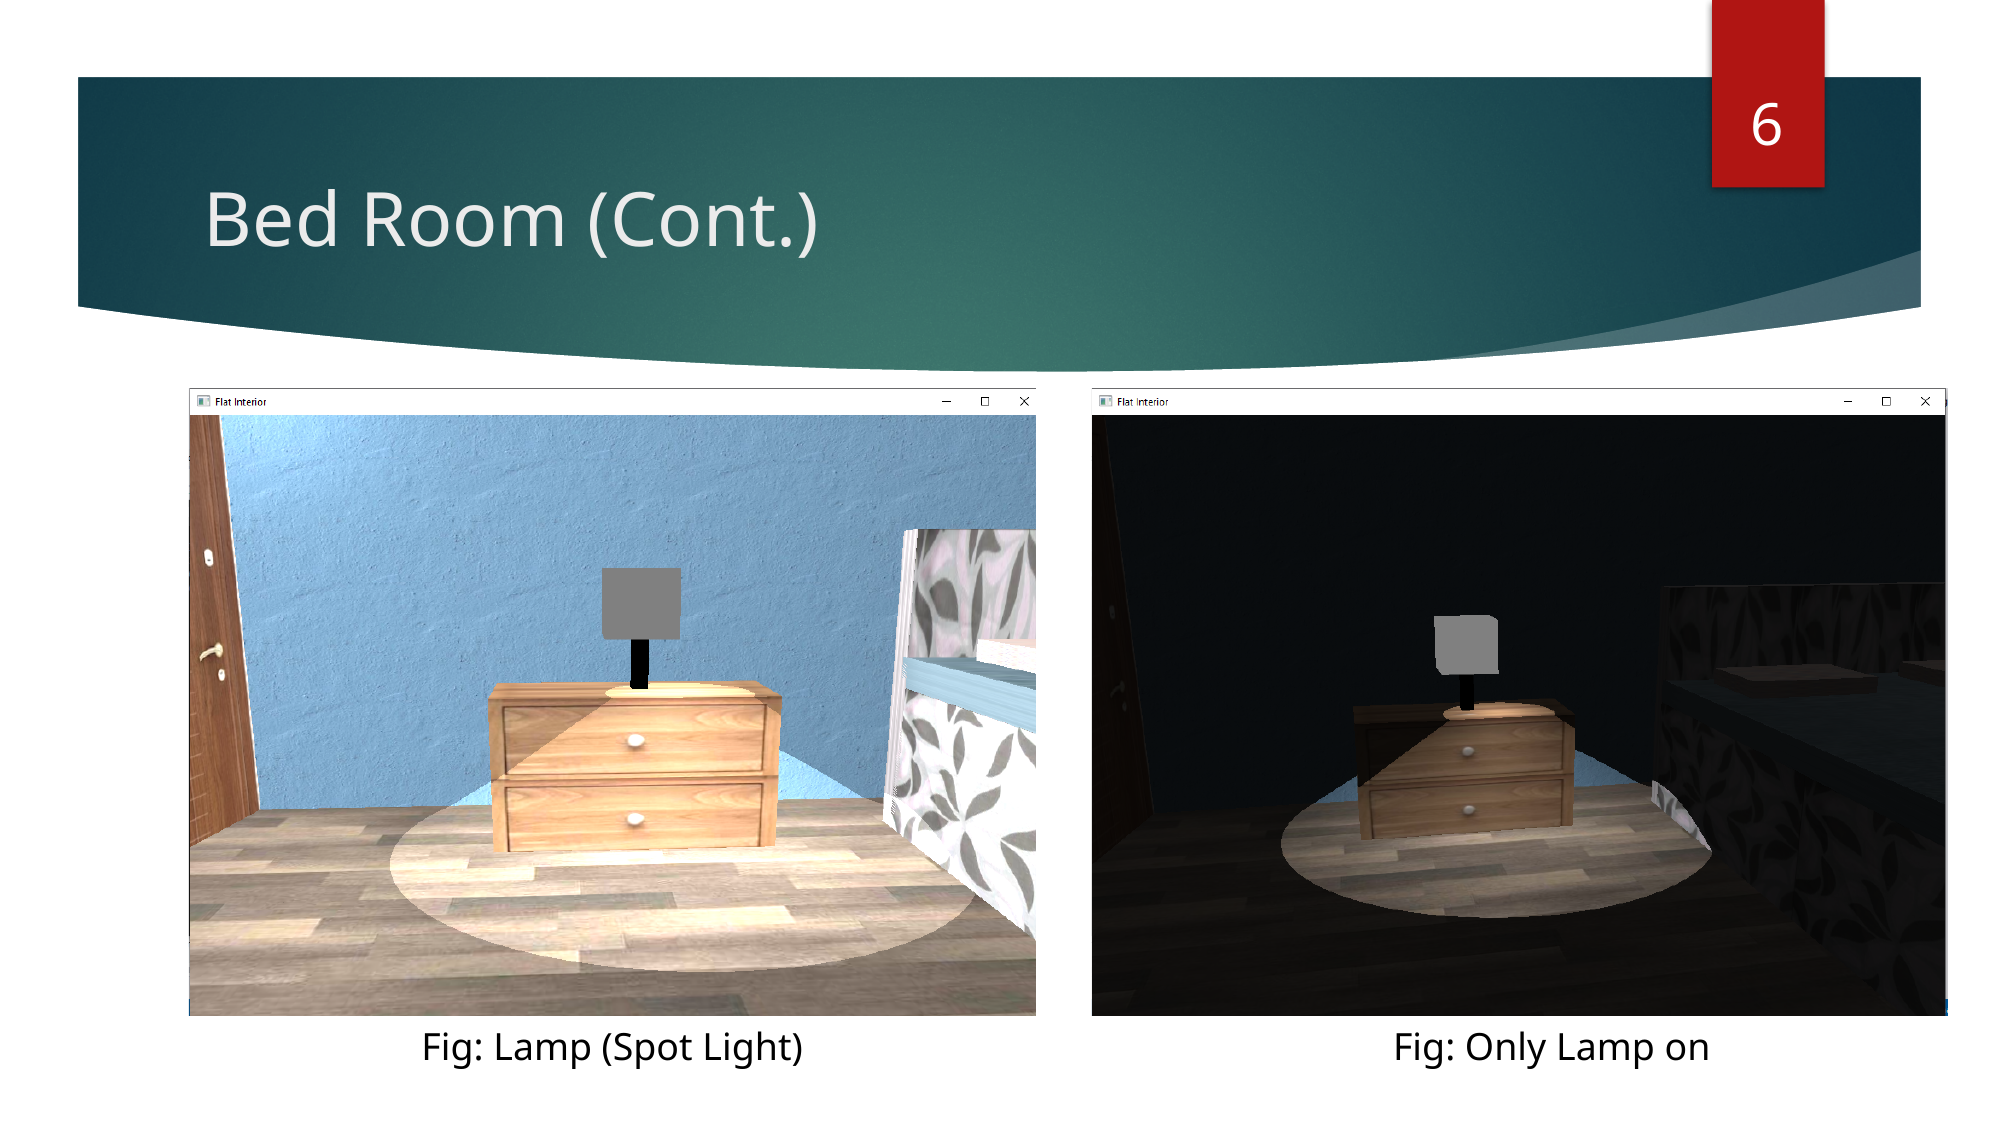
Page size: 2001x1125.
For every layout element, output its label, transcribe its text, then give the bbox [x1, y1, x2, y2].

picture [188, 388, 1037, 1016]
text_box Fig: Only Lamp on [1378, 1025, 1726, 1076]
title Bed Room (Cont.) [188, 158, 1637, 275]
picture [1091, 388, 1949, 1016]
text_box Fig: Lamp (Spot Light) [406, 1025, 819, 1076]
slide_number 6 [1698, 48, 1836, 175]
